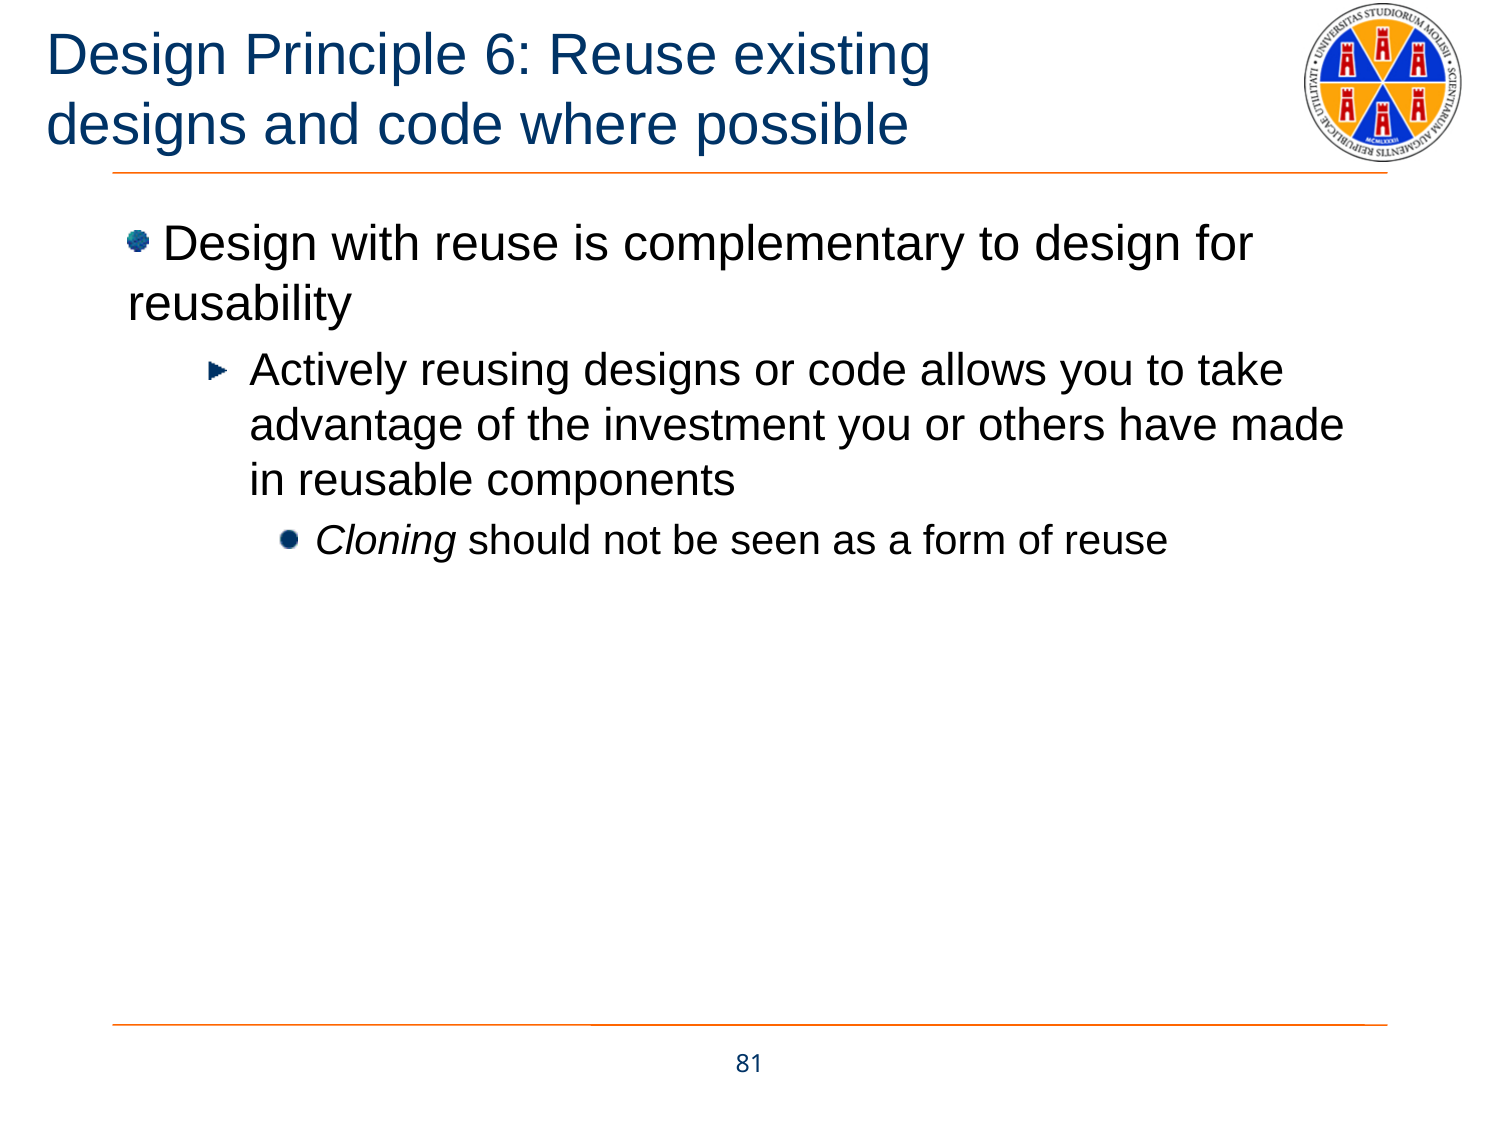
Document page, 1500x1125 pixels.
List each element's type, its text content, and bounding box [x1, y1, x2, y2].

picture [127, 230, 149, 252]
picture [202, 355, 227, 380]
slide_number 81 [670, 1039, 830, 1078]
list Design with reuse is complementary to design for reusability Actively reusing designs or code allows you to take advantage of the investment you or others have made in reusable components Cloning should not be seen as a form of reuse [112, 203, 1388, 988]
title Design Principle 6: Reuse existing designs and code where possible [31, 34, 1134, 138]
picture [1269, 0, 1500, 166]
picture [277, 527, 298, 549]
